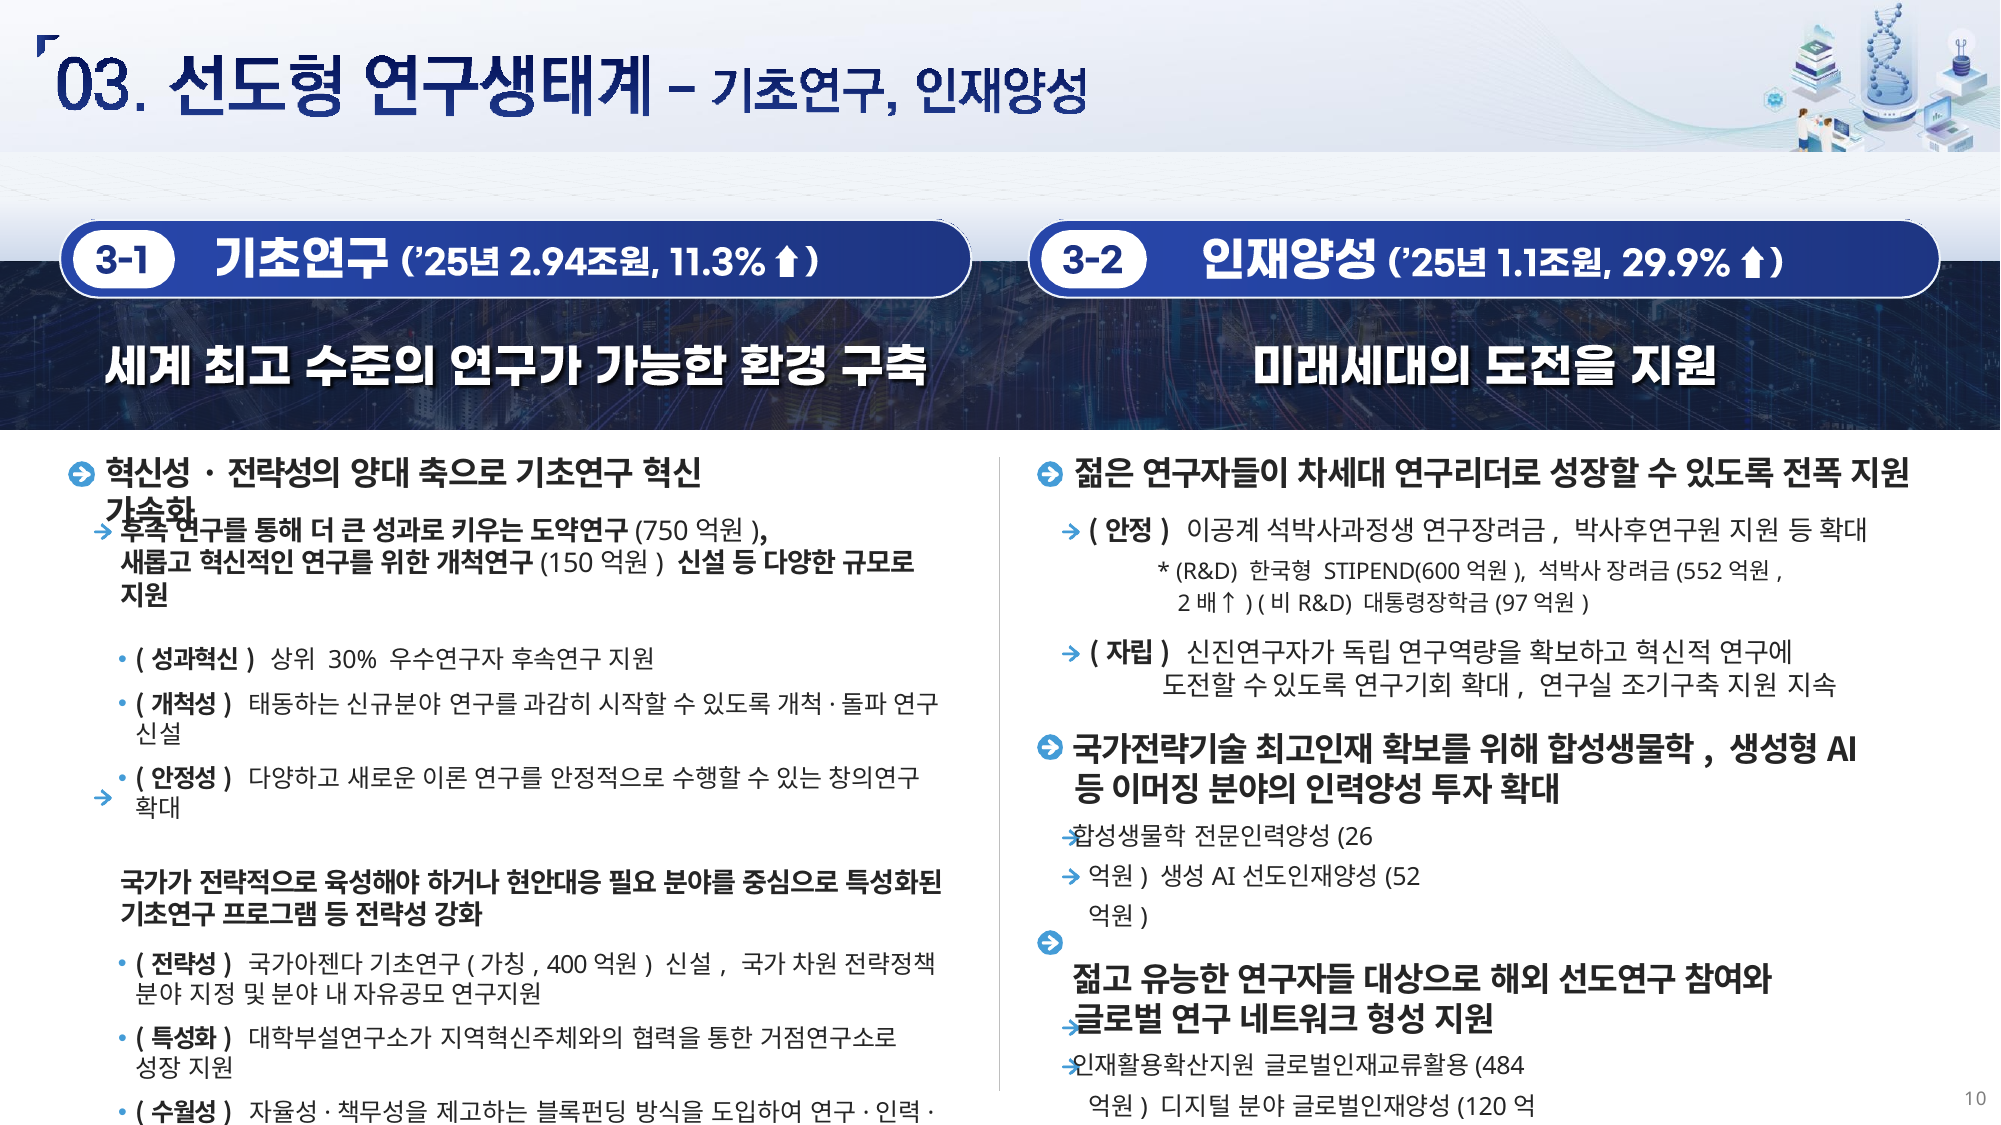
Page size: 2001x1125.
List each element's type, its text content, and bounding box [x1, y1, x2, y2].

picture [1036, 929, 1063, 955]
title 혁신성·전략성의 양대 축으로 기초연구 혁신 가속화 [103, 449, 779, 640]
picture [1062, 1058, 1081, 1075]
list 젊은 연구자들이 차세대 연구리더로 성장할 수 있도록 전폭 지원 (안정) 이공계 석박사과정생 연구장려금, 박사후연구원 지원 등 확대 * (R&D) 한국형 STIPEND(600억원), 석박사 장려금(552억원, 2배↑) (비R&D) 대통령장학금(97억원) (자립) 신진연구자가 독립 연구역량을 확보하고 혁신적 연구에 도전할 수 있도록 연구기회 확대, 연구실 조기구축 지원 지속 국가전략기술 최고인재 확보를 위해 합성생물학, 생성형AI 등 이머징 분야의 인력양성 투자 확대 합성생물학 전문인력양성(26억원) 생성AI선도인재양성(52억원) 젊고 유능한 연구자들 대상으로 해외 선도연구 참여와 글로벌 연구 네트워크 형성 지원 인재활용확산지원 글로벌인재교류활용(484억원) 디지털 분야 글로벌인재양성(120억원) [1072, 449, 1912, 1125]
picture [1062, 523, 1081, 540]
picture [1062, 645, 1081, 662]
picture [1036, 734, 1063, 760]
text_box 후속 연구를 통해 더 큰 성과로 키우는 도약연구(750억원), 새롭고 혁신적인 연구를 위한 개척연구(150억원) 신설 등 다양한 규모로 지원 (성과혁신) 상위 30% 우수연구자 후속연구 지원 (개척성) 태동하는 신규분야 연구를 과감히 시작할 수 있도록 개척·돌파 연구 신설 (안정성) 다양하고 새로운 이론 연구를 안정적으로 수행할 수 있는 창의연구 확대 국가가 전략적으로 육성해야 하거나 현안대응 필요 분야를 중심으로 특성화된 기초연구 프로그램 등 전략성 강화 (전략성) 국가아젠다 기초연구(가칭, 400억원) 신설, 국가 차원 전략정책 분야 지정 및 분야 내 자유공모 연구지원 (특성화) 대학부설연구소가 지역혁신주체와의 협력을 통한 거점연구소로 성장 지원 (수월성) 자율성·책무성을 제고하는 블록펀딩 방식을 도입하여 연구·인력·시설 등 패키지형 국가대표 연구소 육성 [115, 511, 949, 1125]
picture [1062, 829, 1081, 846]
picture [68, 461, 95, 487]
picture [1062, 1019, 1081, 1036]
picture [1036, 461, 1063, 487]
picture [94, 788, 112, 806]
slide_number 10 [1957, 1090, 1994, 1125]
picture [1062, 868, 1081, 886]
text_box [0, 0, 2000, 432]
picture [94, 523, 112, 540]
